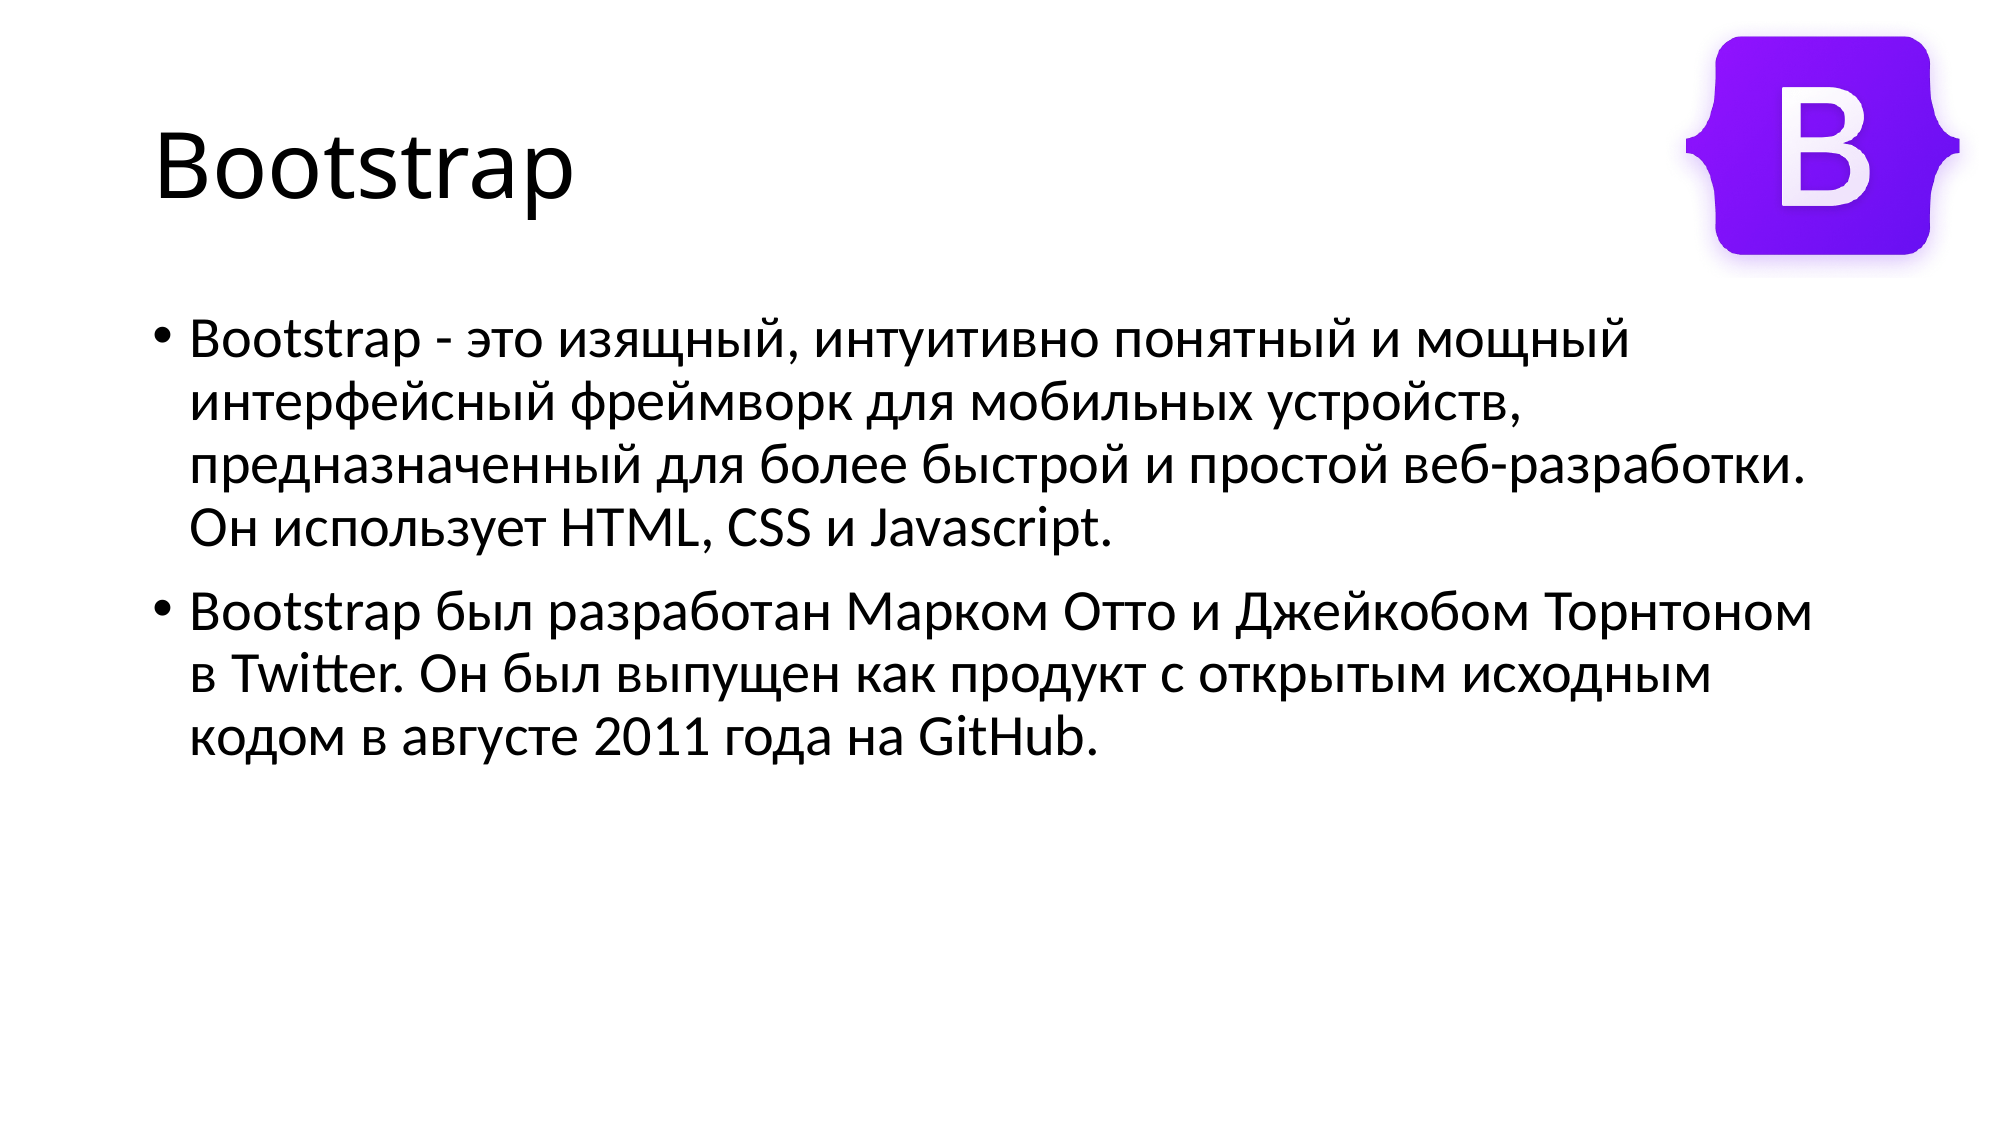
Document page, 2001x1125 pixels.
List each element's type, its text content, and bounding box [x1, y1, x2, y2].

picture [1662, 12, 1983, 278]
list Bootstrap - это изящный, интуитивно понятный и мощный интерфейсный фреймворк для мобильных устройств, предназначенный для более быстрой и простой веб-разработки. Он использует HTML, CSS и Javascript. Bootstrap был разработан Марком Отто и Джейкобом Торнтоном в Twitter. Он был выпущен как продукт с открытым исходным кодом в августе 2011 года на GitHub. [137, 299, 1863, 1014]
title Bootstrap [137, 59, 1662, 278]
